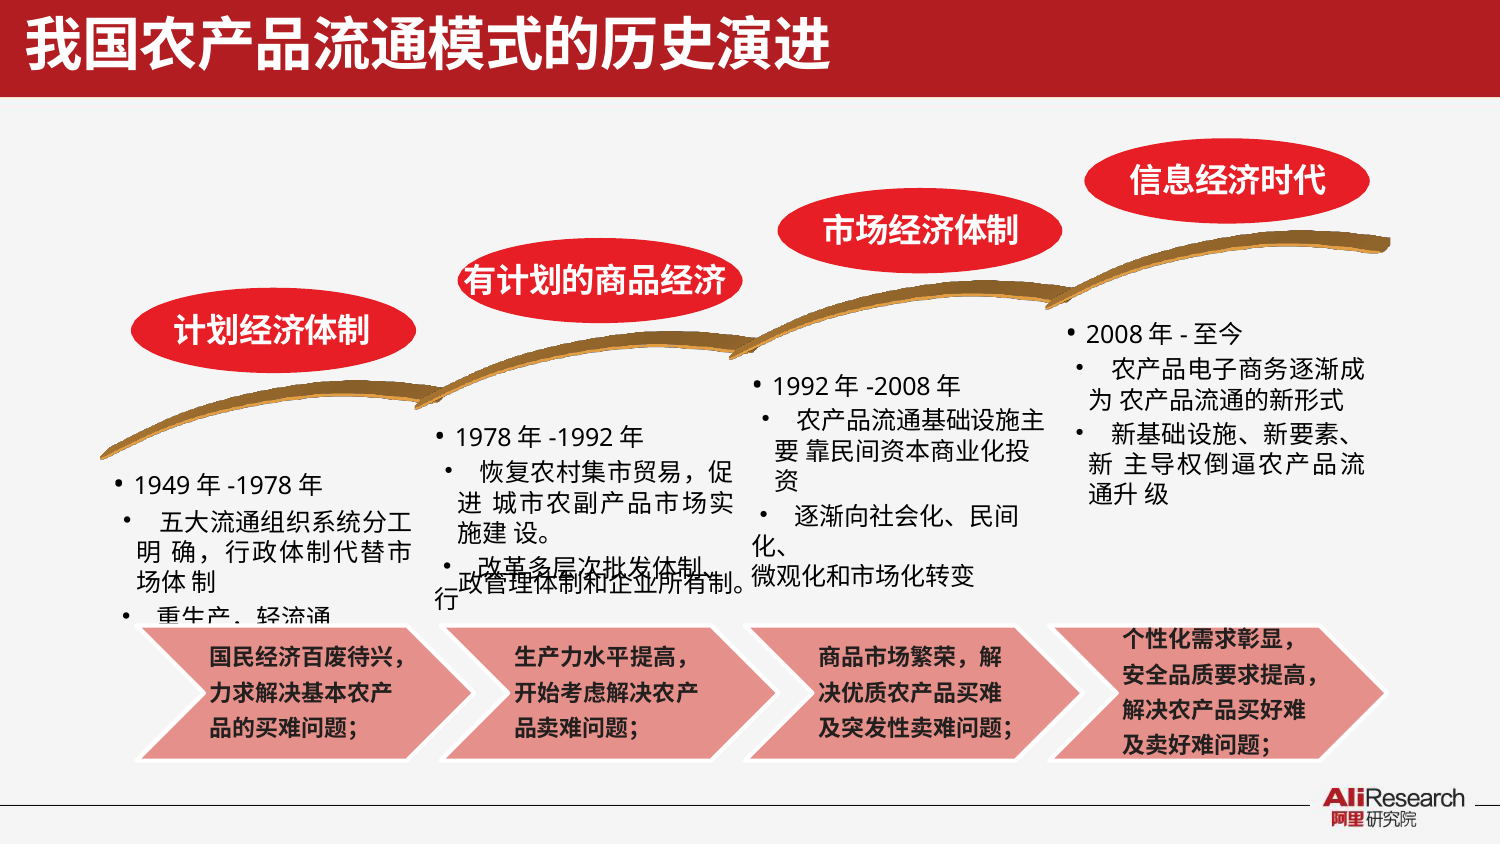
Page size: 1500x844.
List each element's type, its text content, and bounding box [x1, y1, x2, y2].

text_box 政管理体制和企业所有制。 [455, 567, 761, 598]
text_box [1332, 637, 1388, 749]
text_box [1045, 228, 1391, 310]
text_box 生产力水平提高， 开始考虑解决农产 品卖难问题； [512, 634, 701, 742]
text_box [729, 278, 1075, 360]
text_box 信息经济时代 [1127, 159, 1332, 200]
text_box [130, 287, 417, 374]
text_box [100, 378, 446, 460]
text_box [414, 329, 760, 410]
text_box [777, 187, 1063, 274]
text_box 我国农产品流通模式的历史演进 [22, 6, 843, 77]
text_box [744, 625, 1083, 761]
text_box [733, 265, 743, 296]
text_box [457, 271, 461, 290]
text_box 个性化需求彰显， 安全品质要求提高， 解决农产品买好难 及卖好难问题； [1120, 617, 1332, 758]
text_box [1049, 625, 1323, 761]
text_box [1084, 138, 1370, 224]
text_box • 2008年-至今 • 农产品电子商务逐渐成为 农产品流通的新形式 • 新基础设施、新要素、新 主导权倒逼农产品流通升 级 [1063, 312, 1367, 509]
text_box 有计划的商品经济 [461, 259, 733, 300]
text_box • 1949年-1978年 • 五大流通组织系统分工明 确，行政体制代替市场体 制 • 重生产，轻流通 [111, 464, 414, 634]
text_box 计划经济体制 [171, 309, 376, 350]
text_box 市场经济体制 [820, 209, 1025, 250]
text_box [136, 625, 475, 761]
text_box • 1978年-1992年 • 恢复农村集市贸易，促进 城市农副产品市场实施建 设。 • 改革多层次批发体制、行 [432, 417, 736, 614]
text_box • 1992年-2008年 • 农产品流通基础设施主要 靠民间资本商业化投资 • 逐渐向社会化、民间化、 微观化和市场化转变 [749, 364, 1053, 591]
text_box 商品市场繁荣，解 决优质农产品买难 及突发性卖难问题； [816, 634, 1028, 742]
text_box [473, 300, 727, 324]
text_box [440, 625, 779, 761]
text_box 国民经济百废待兴， 力求解决基本农产 品的买难问题； [207, 634, 419, 742]
text_box [477, 237, 723, 259]
picture [0, 0, 1500, 844]
